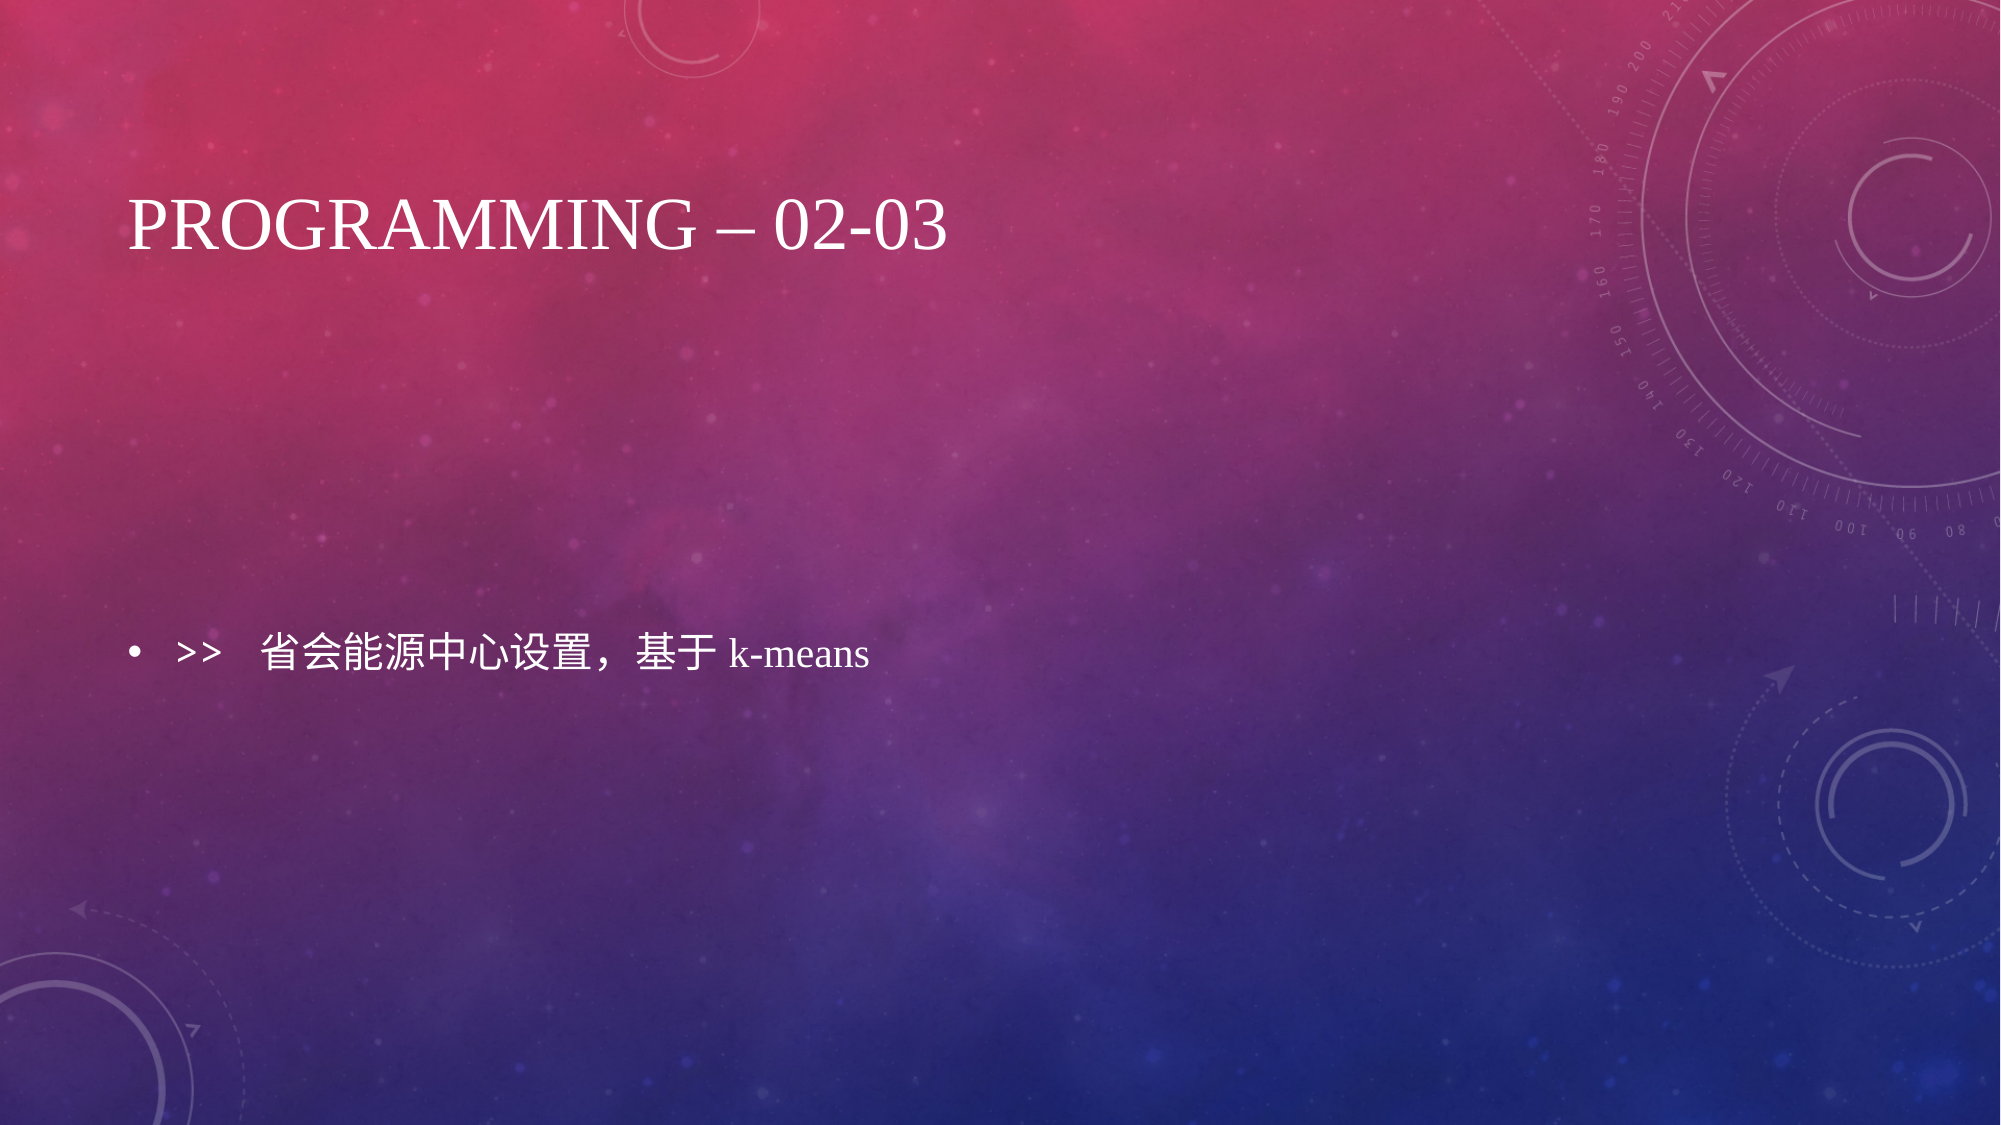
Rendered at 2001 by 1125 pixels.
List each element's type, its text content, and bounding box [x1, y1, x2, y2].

picture [0, 0, 2001, 1125]
title ProgrAmming – 02-03 [112, 99, 1775, 339]
list >> 省会能源中心设置，基于k-means [112, 351, 1775, 950]
